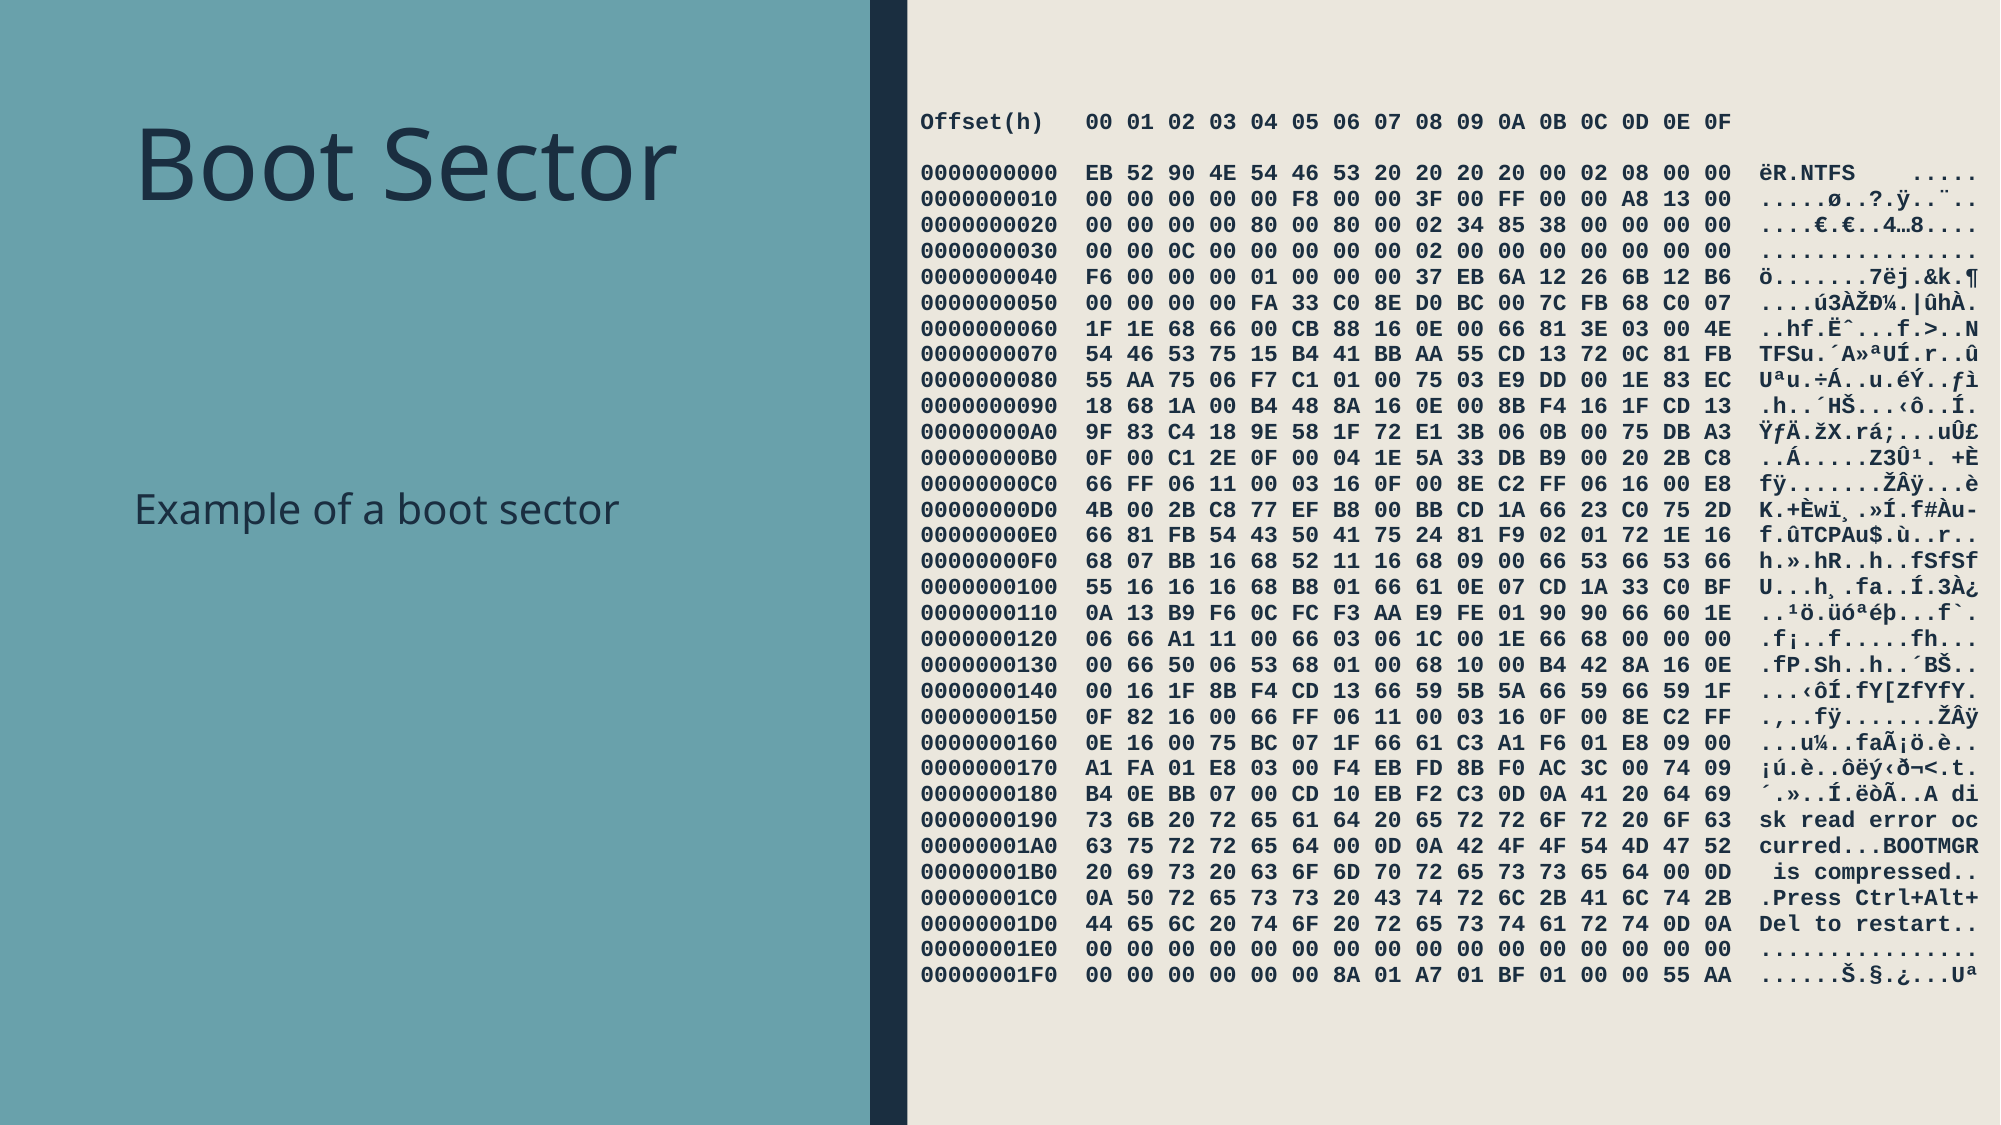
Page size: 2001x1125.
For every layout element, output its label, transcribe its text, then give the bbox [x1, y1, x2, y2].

title Boot Sector [118, 112, 752, 467]
list Offset(h) 00 01 02 03 04 05 06 07 08 09 0A 0B 0C 0D 0E 0F 0000000000 EB 52 90 4E 54 46 53 20 20 20 20 00 02 08 00 00 ëR.NTFS ..... 0000000010 00 00 00 00 00 F8 00 00 3F 00 FF 00 00 A8 13 00 .....ø..?.ÿ..¨.. 0000000020 00 00 00 00 80 00 80 00 02 34 85 38 00 00 00 00 ....€.€..4…8.... 0000000030 00 00 0C 00 00 00 00 00 02 00 00 00 00 00 00 00 ................ 0000000040 F6 00 00 00 01 00 00 00 37 EB 6A 12 26 6B 12 B6 ö.......7ëj.&k.¶ 0000000050 00 00 00 00 FA 33 C0 8E D0 BC 00 7C FB 68 C0 07 ....ú3ÀŽÐ¼.|ûhÀ. 0000000060 1F 1E 68 66 00 CB 88 16 0E 00 66 81 3E 03 00 4E ..hf.Ëˆ...f.>..N 0000000070 54 46 53 75 15 B4 41 BB AA 55 CD 13 72 0C 81 FB TFSu.´A»ªUÍ.r..û 0000000080 55 AA 75 06 F7 C1 01 00 75 03 E9 DD 00 1E 83 EC Uªu.÷Á..u.éÝ..ƒì 0000000090 18 68 1A 00 B4 48 8A 16 0E 00 8B F4 16 1F CD 13 .h..´HŠ...‹ô..Í. 00000000A0 9F 83 C4 18 9E 58 1F 72 E1 3B 06 0B 00 75 DB A3 ŸƒÄ.žX.rá;...uÛ£ 00000000B0 0F 00 C1 2E 0F 00 04 1E 5A 33 DB B9 00 20 2B C8 ..Á.....Z3Û¹. +È 00000000C0 66 FF 06 11 00 03 16 0F 00 8E C2 FF 06 16 00 E8 fÿ.......ŽÂÿ...è 00000000D0 4B 00 2B C8 77 EF B8 00 BB CD 1A 66 23 C0 75 2D K.+Èwï¸.»Í.f#Àu- 00000000E0 66 81 FB 54 43 50 41 75 24 81 F9 02 01 72 1E 16 f.ûTCPAu$.ù..r.. 00000000F0 68 07 BB 16 68 52 11 16 68 09 00 66 53 66 53 66 h.».hR..h..fSfSf 0000000100 55 16 16 16 68 B8 01 66 61 0E 07 CD 1A 33 C0 BF U...h¸.fa..Í.3À¿ 0000000110 0A 13 B9 F6 0C FC F3 AA E9 FE 01 90 90 66 60 1E ..¹ö.üóªéþ...f`. 0000000120 06 66 A1 11 00 66 03 06 1C 00 1E 66 68 00 00 00 .f¡..f.....fh... 0000000130 00 66 50 06 53 68 01 00 68 10 00 B4 42 8A 16 0E .fP.Sh..h..´BŠ.. 0000000140 00 16 1F 8B F4 CD 13 66 59 5B 5A 66 59 66 59 1F ...‹ôÍ.fY[ZfYfY. 0000000150 0F 82 16 00 66 FF 06 11 00 03 16 0F 00 8E C2 FF .‚..fÿ.......ŽÂÿ 0000000160 0E 16 00 75 BC 07 1F 66 61 C3 A1 F6 01 E8 09 00 ...u¼..faÃ¡ö.è.. 0000000170 A1 FA 01 E8 03 00 F4 EB FD 8B F0 AC 3C 00 74 09 ¡ú.è..ôëý‹ð¬<.t. 0000000180 B4 0E BB 07 00 CD 10 EB F2 C3 0D 0A 41 20 64 69 ´.»..Í.ëòÃ..A di 0000000190 73 6B 20 72 65 61 64 20 65 72 72 6F 72 20 6F 63 sk read error oc 00000001A0 63 75 72 72 65 64 00 0D 0A 42 4F 4F 54 4D 47 52 curred...BOOTMGR 00000001B0 20 69 73 20 63 6F 6D 70 72 65 73 73 65 64 00 0D is compressed.. 00000001C0 0A 50 72 65 73 73 20 43 74 72 6C 2B 41 6C 74 2B .Press Ctrl+Alt+ 00000001D0 44 65 6C 20 74 6F 20 72 65 73 74 61 72 74 0D 0A Del to restart.. 00000001E0 00 00 00 00 00 00 00 00 00 00 00 00 00 00 00 00 ................ 00000001F0 00 00 00 00 00 00 8A 01 A7 01 BF 01 00 00 55 AA ......Š.§.¿...Uª [905, 101, 2000, 1125]
list Example of a boot sector [118, 468, 752, 963]
